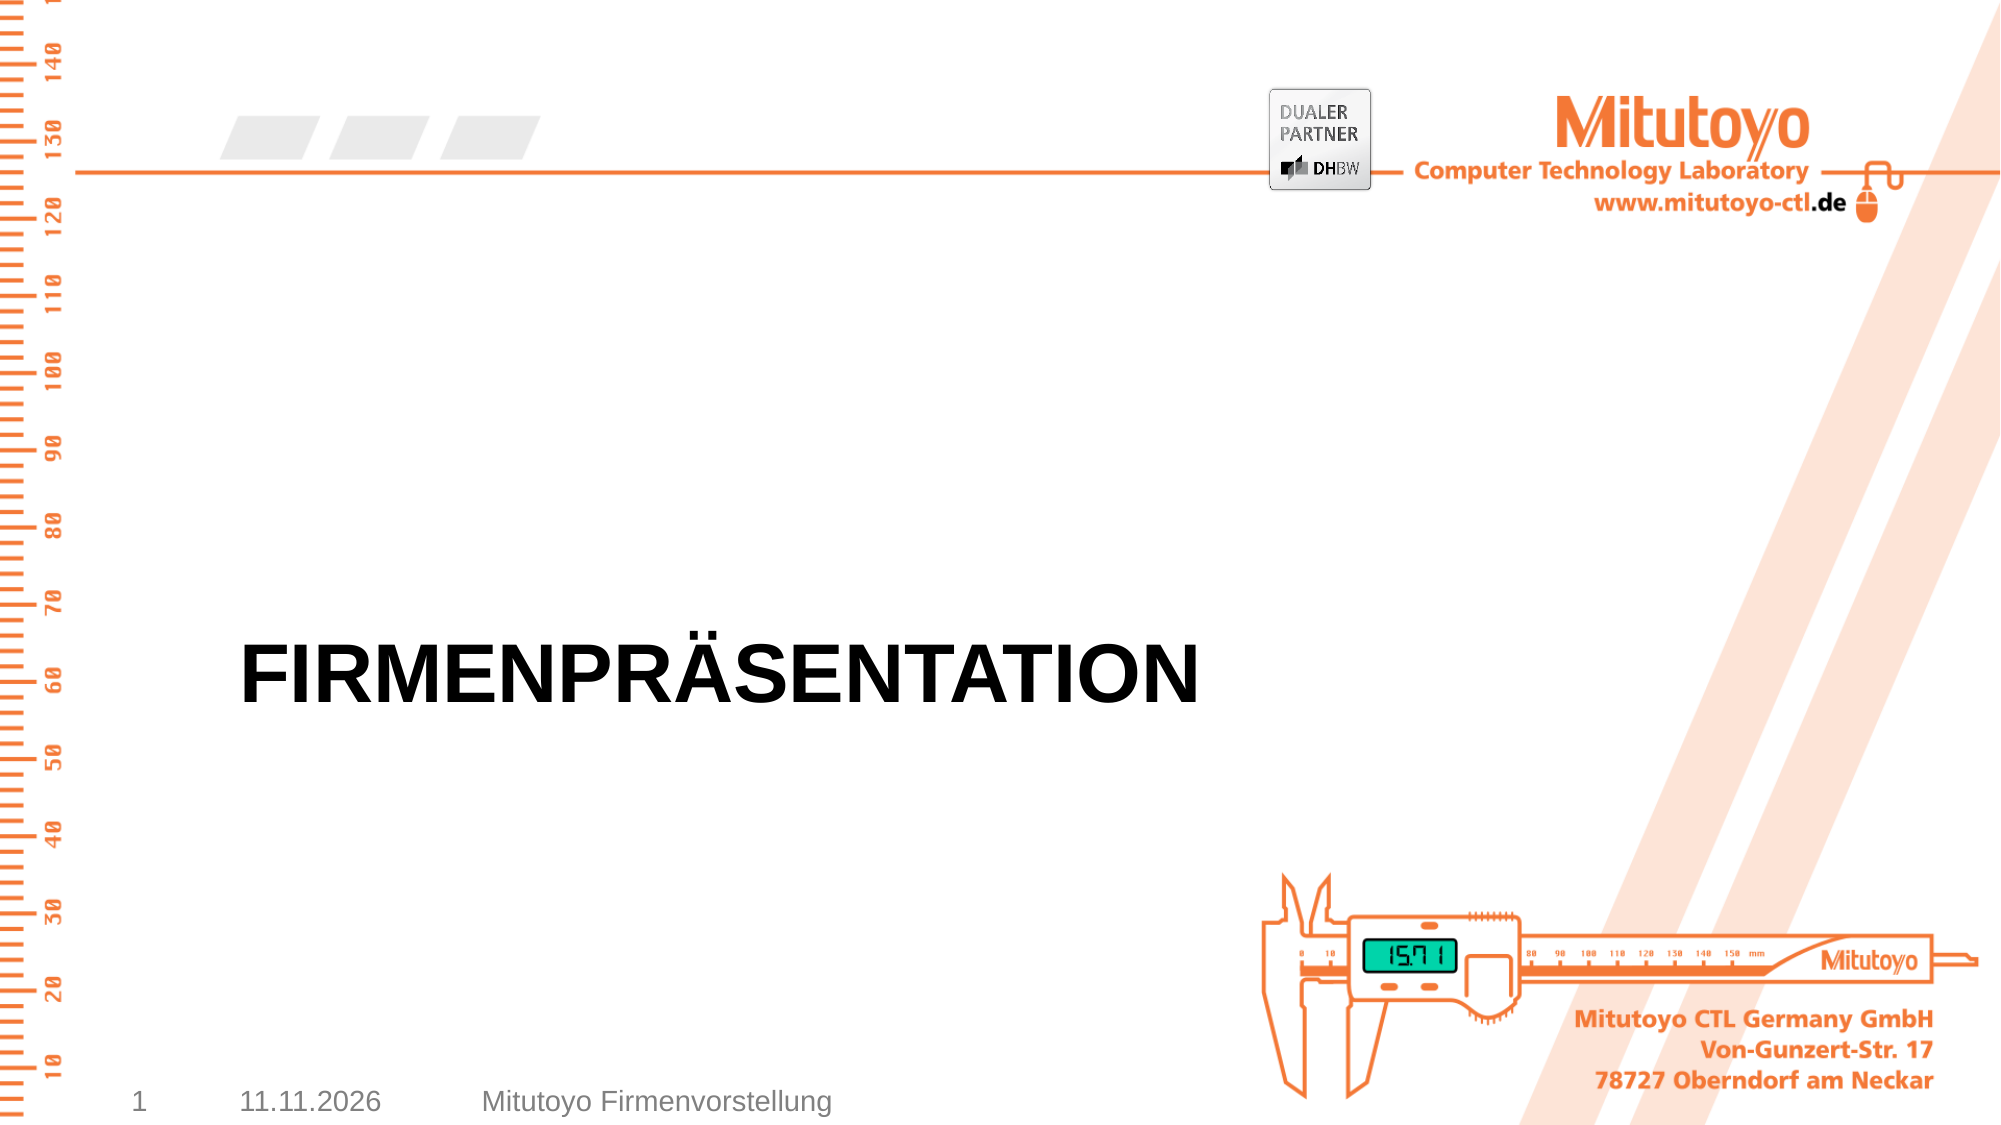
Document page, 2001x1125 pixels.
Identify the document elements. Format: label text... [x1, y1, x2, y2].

picture [0, 0, 2001, 1125]
footer Mitutoyo Firmenvorstellung [466, 1046, 1251, 1125]
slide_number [224, 1046, 449, 1125]
title Firmenpräsentation [224, 611, 1858, 836]
slide_number 1 [116, 1046, 206, 1125]
